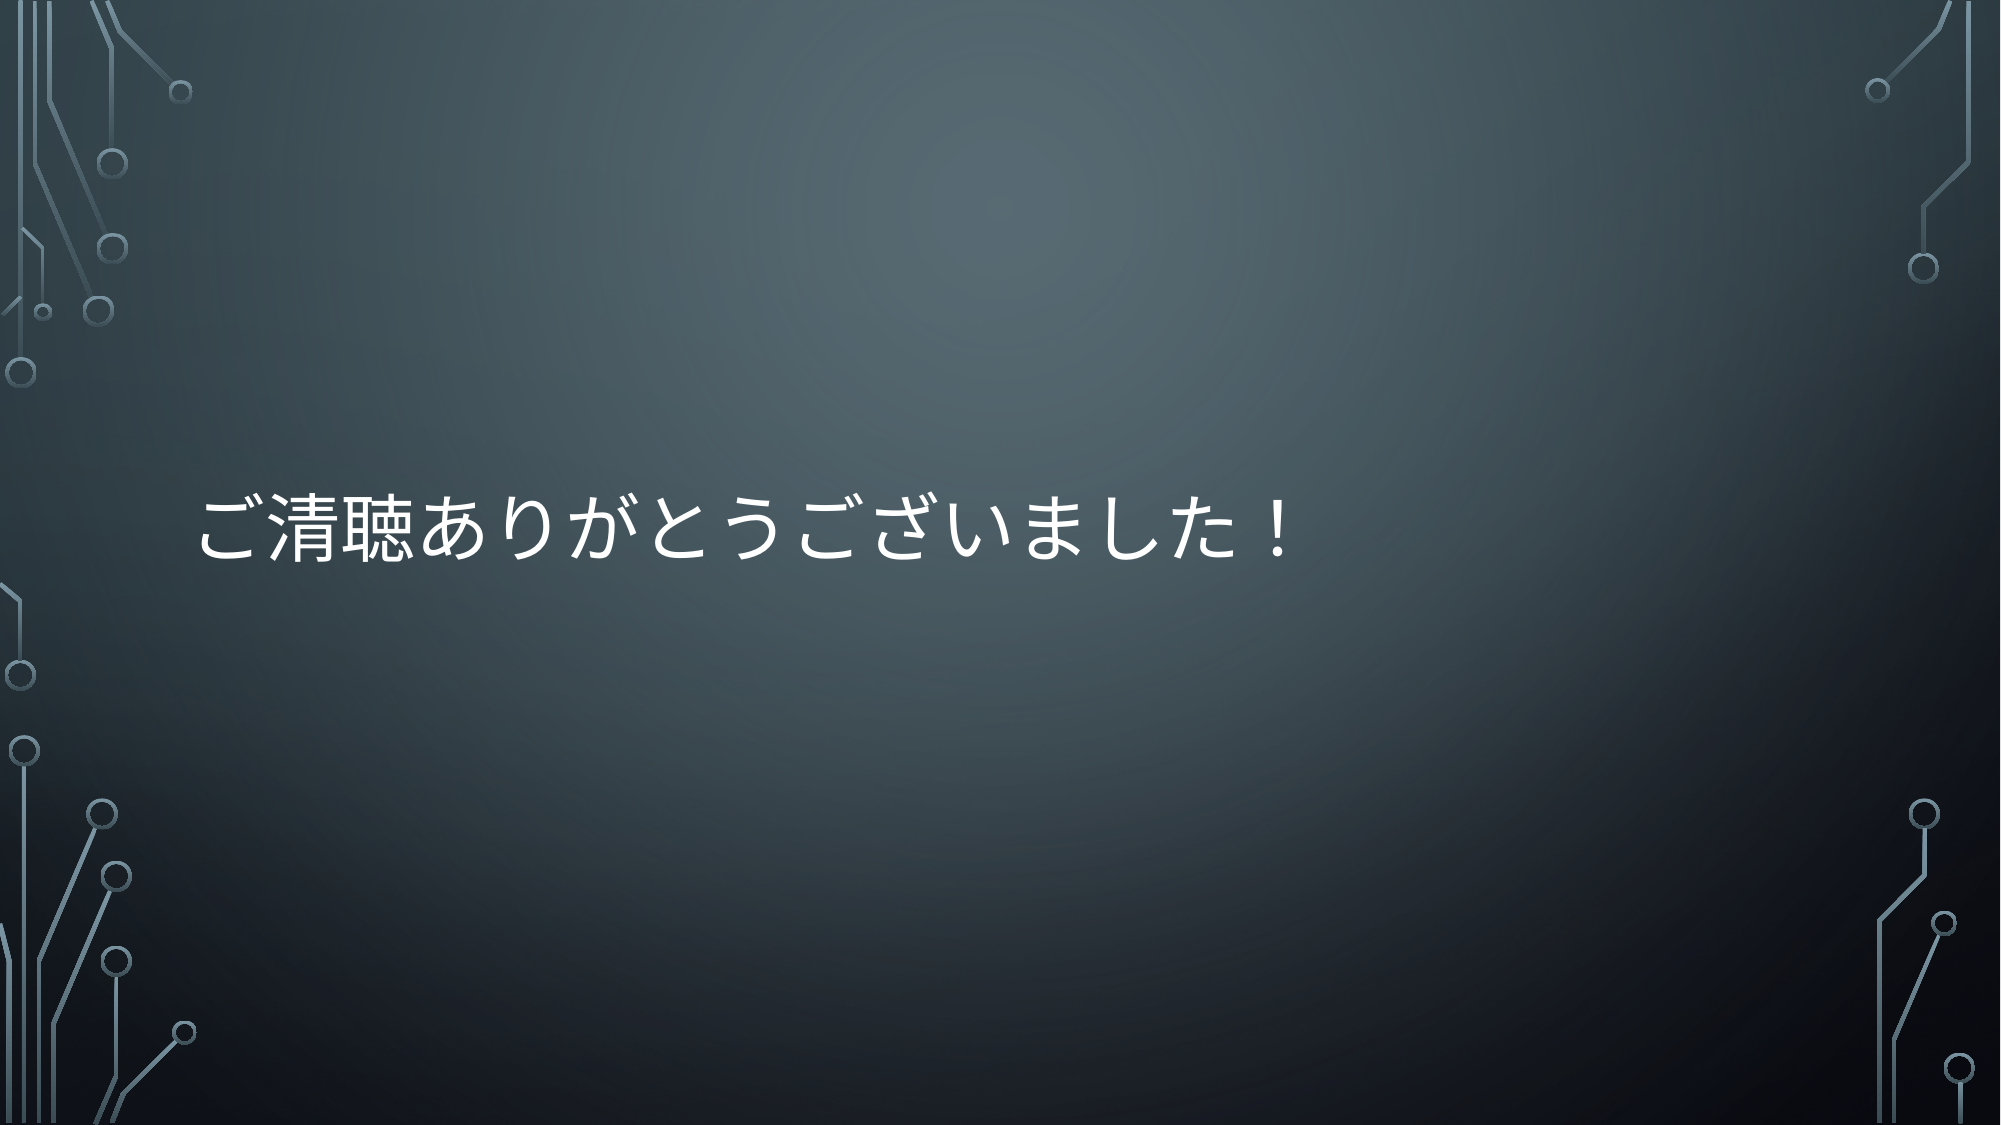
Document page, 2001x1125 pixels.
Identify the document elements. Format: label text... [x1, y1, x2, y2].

title ご清聴ありがとうございました！ [175, 411, 1801, 654]
